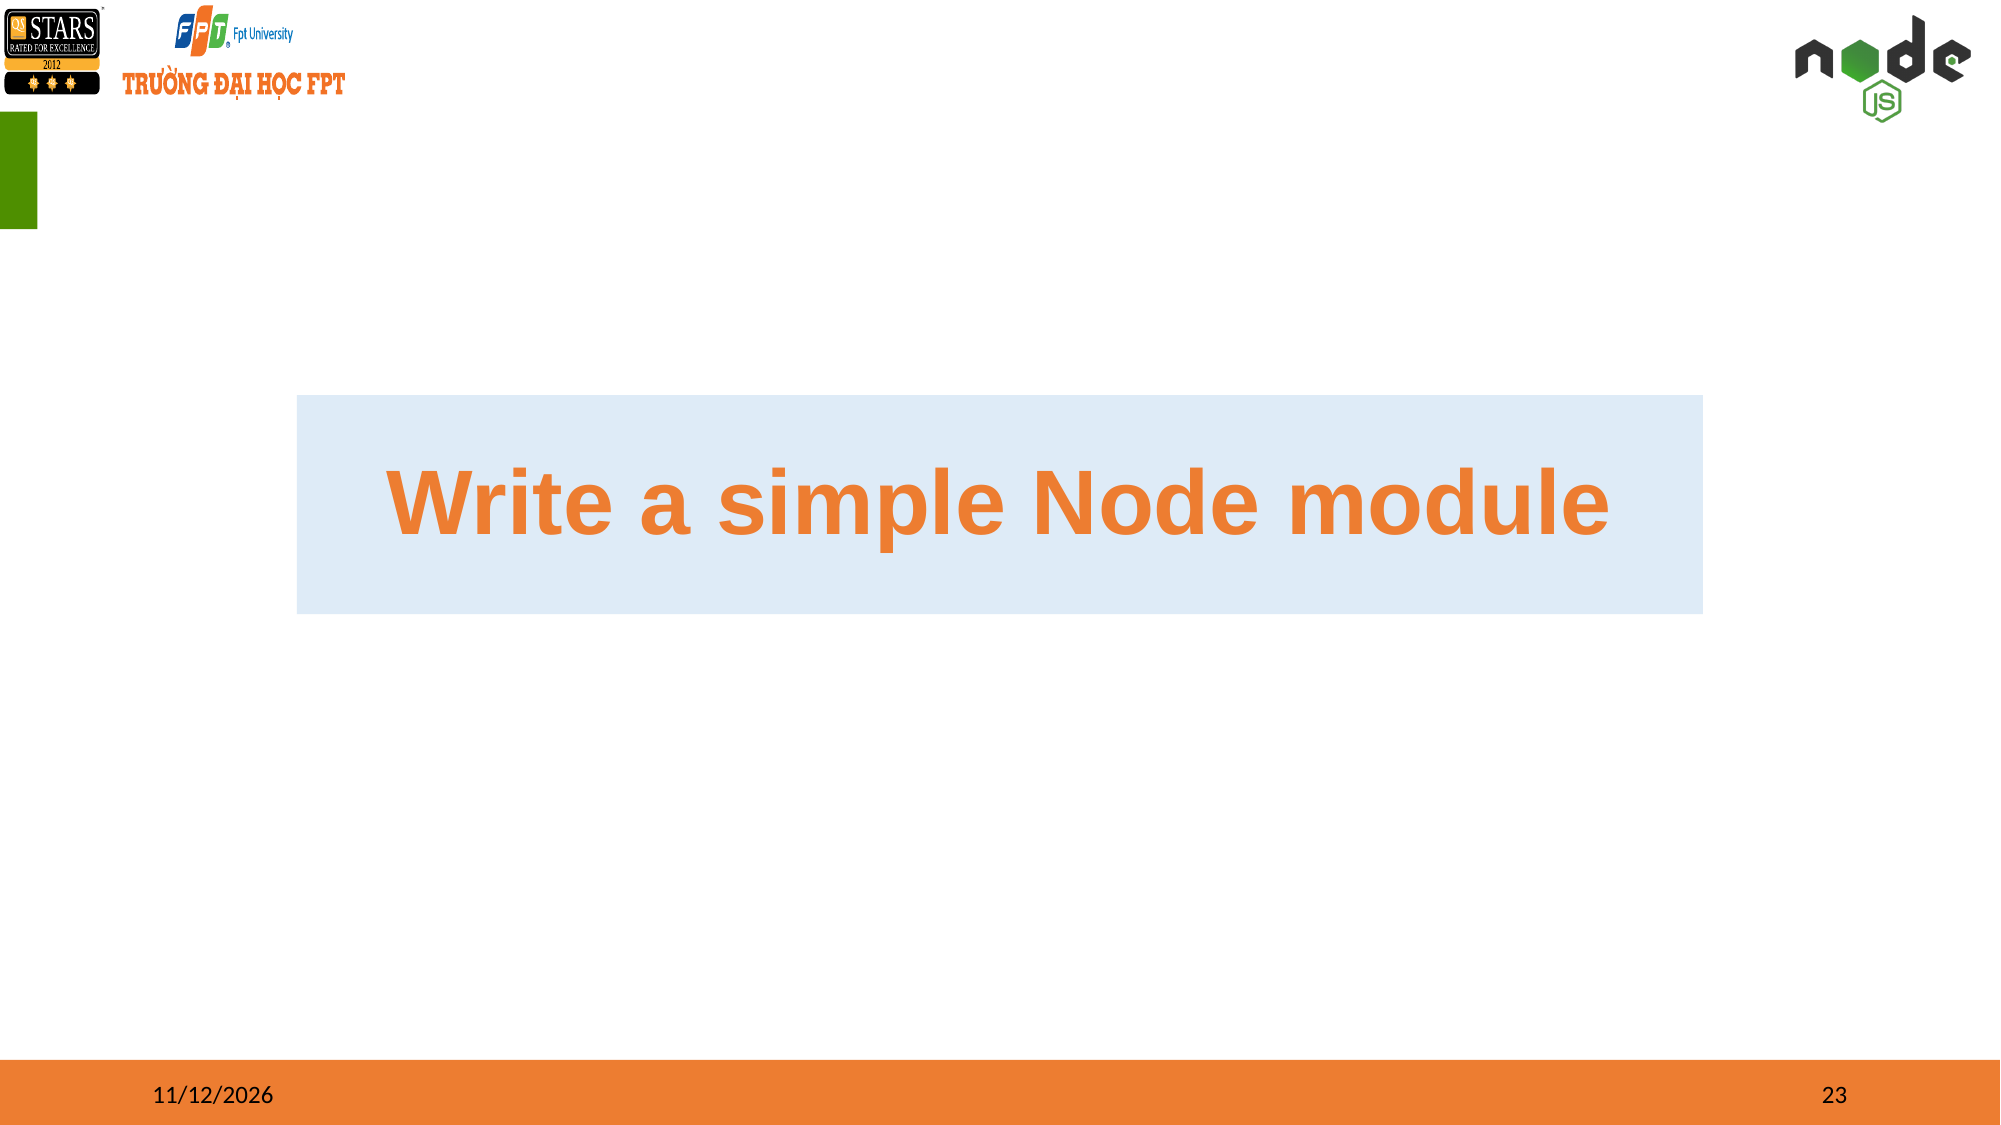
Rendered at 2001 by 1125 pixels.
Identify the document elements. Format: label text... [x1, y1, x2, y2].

text_box Write a simple Node module [296, 395, 1703, 615]
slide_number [137, 1063, 588, 1124]
picture [1766, 0, 2000, 157]
slide_number 23 [1412, 1063, 1863, 1124]
